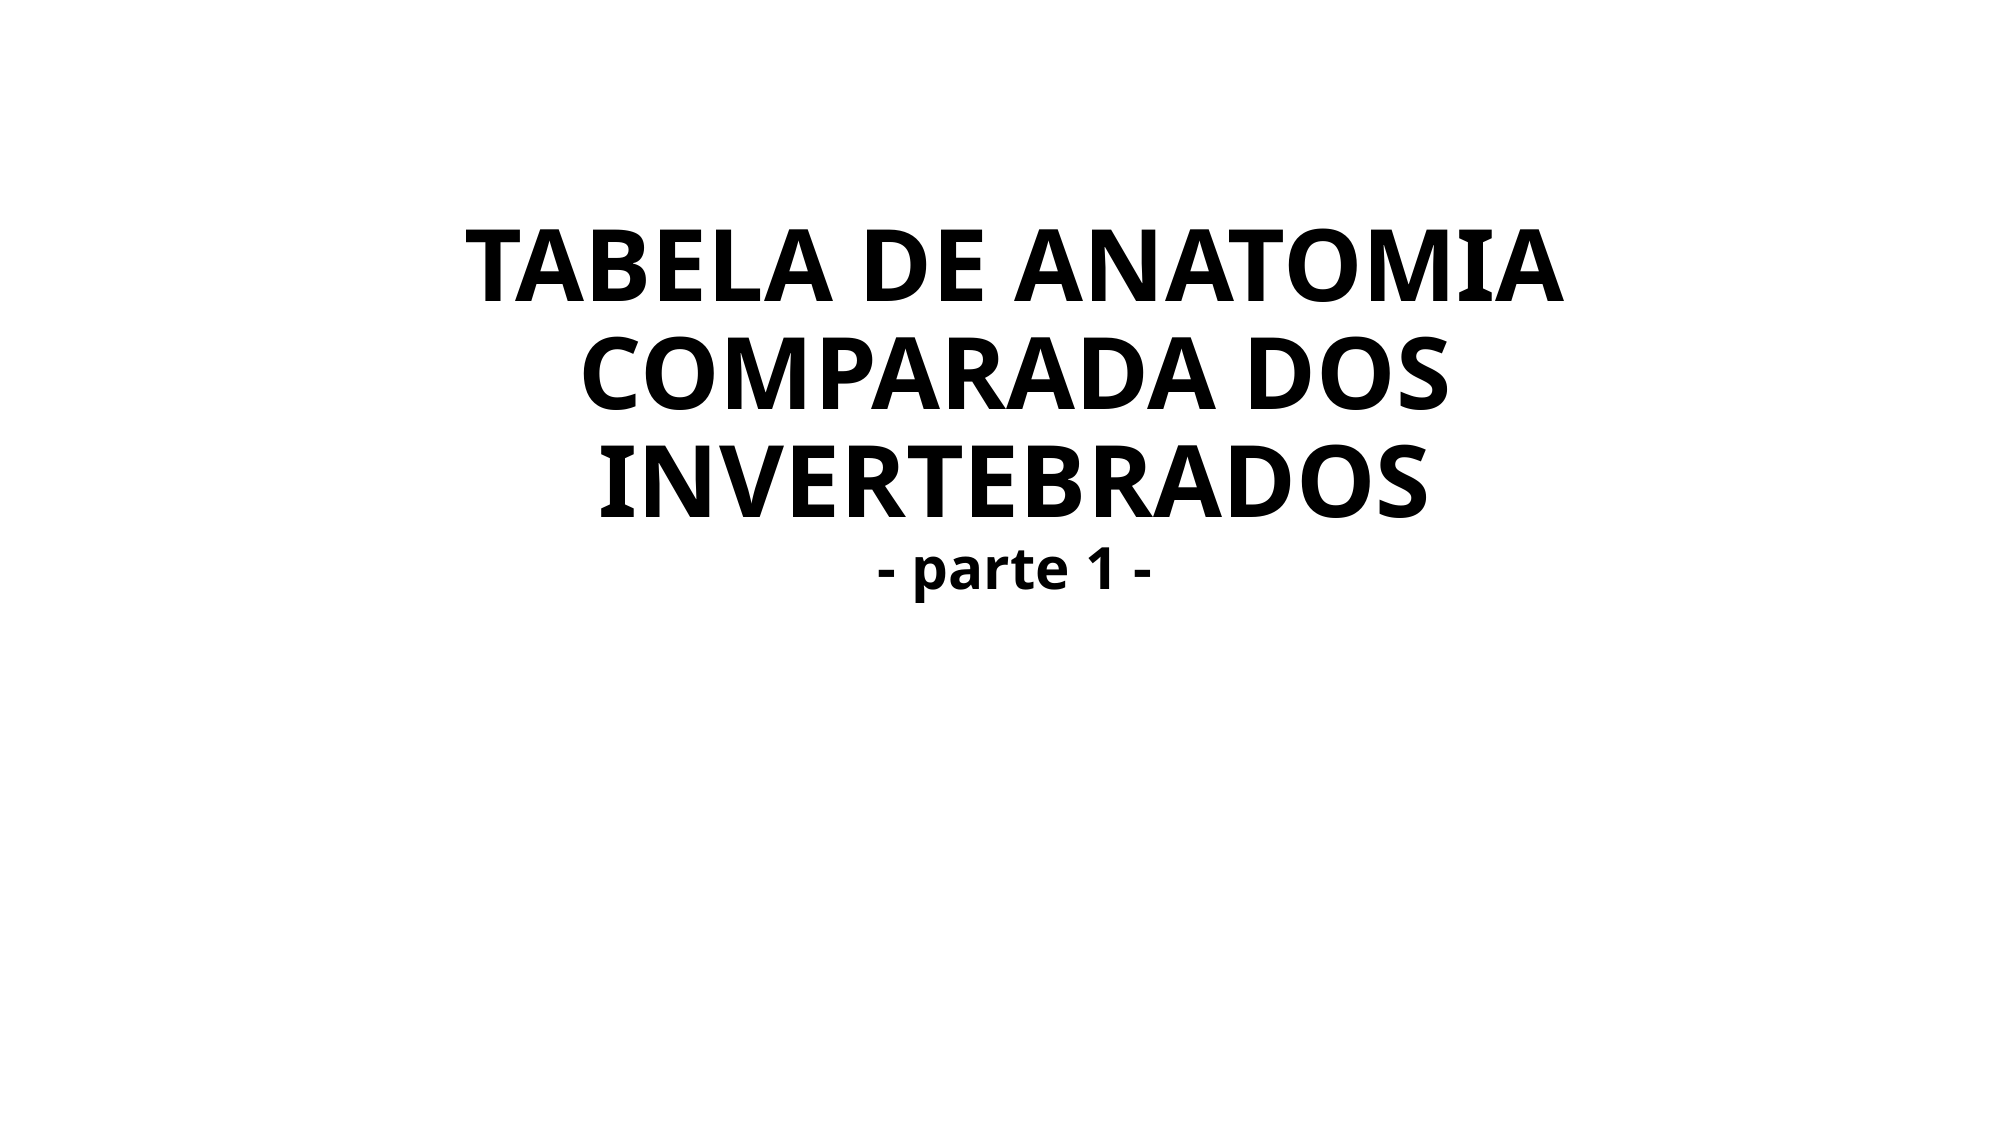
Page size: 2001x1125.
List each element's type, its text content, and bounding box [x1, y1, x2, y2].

title TABELA DE ANATOMIA COMPARADA DOS INVERTEBRADOS - parte 1 - [264, 364, 1765, 610]
